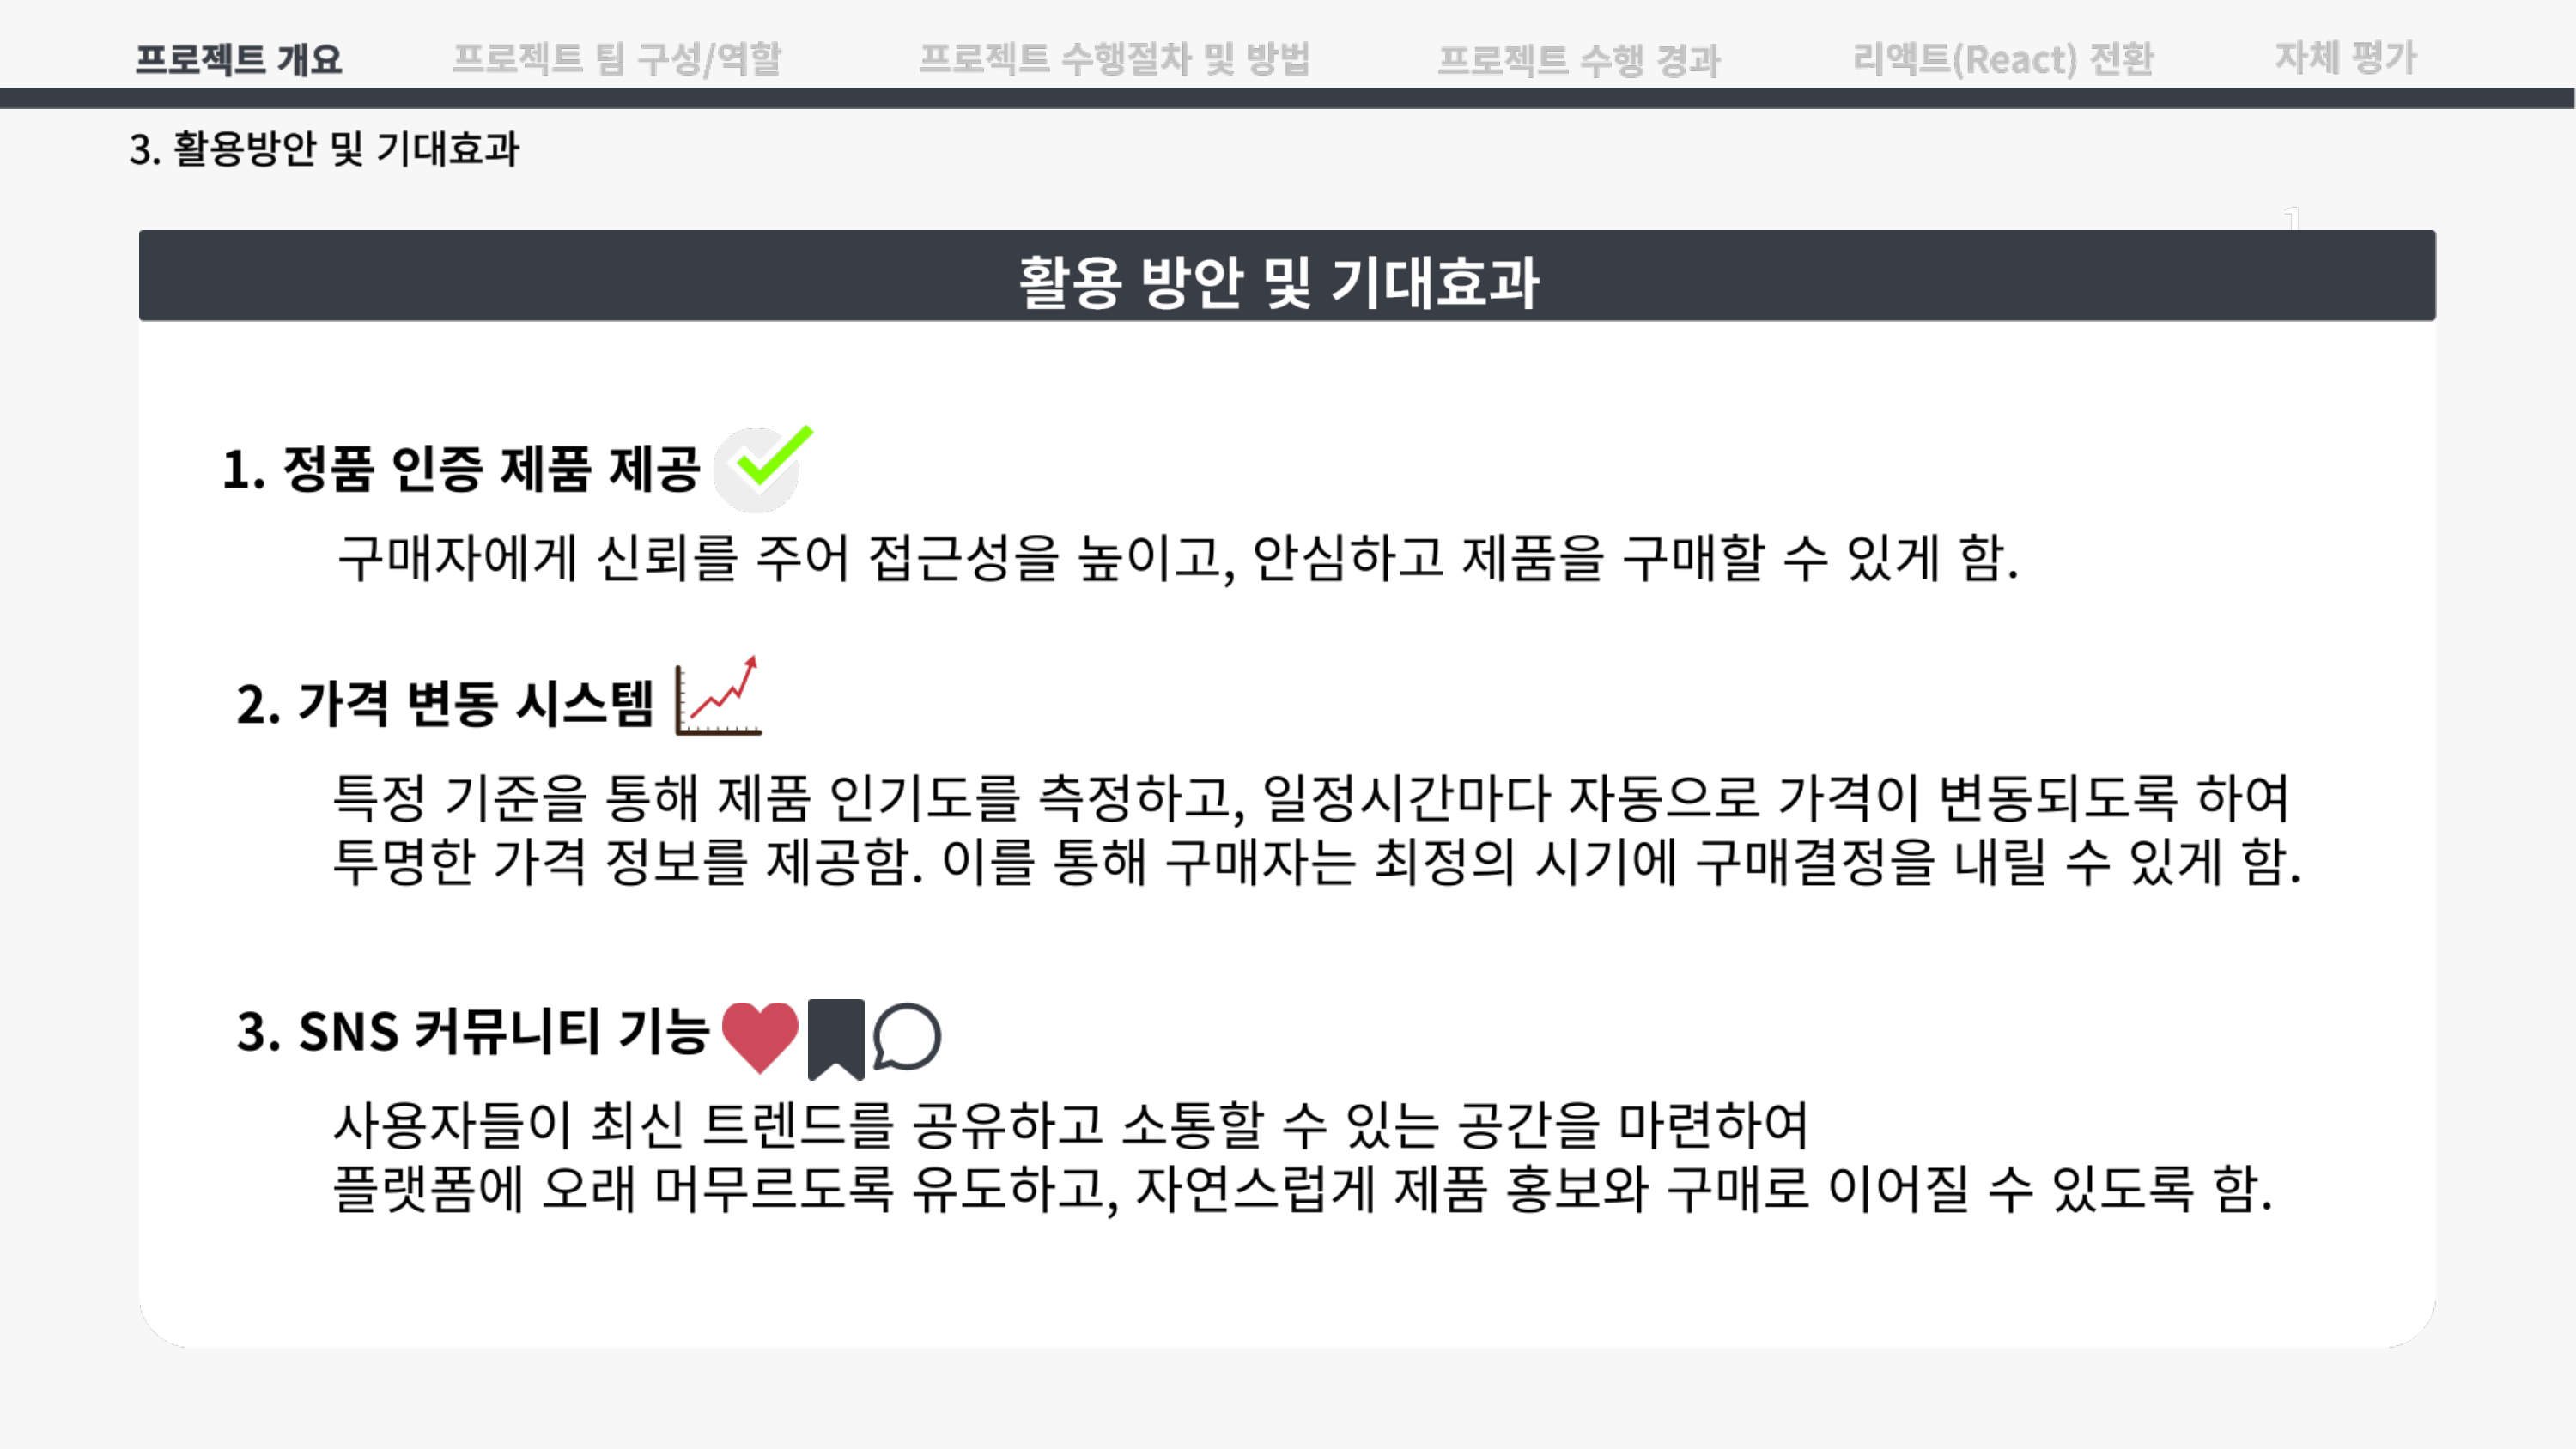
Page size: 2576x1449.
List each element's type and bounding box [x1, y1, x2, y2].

picture [139, 149, 2437, 1349]
picture [0, 19, 2576, 214]
